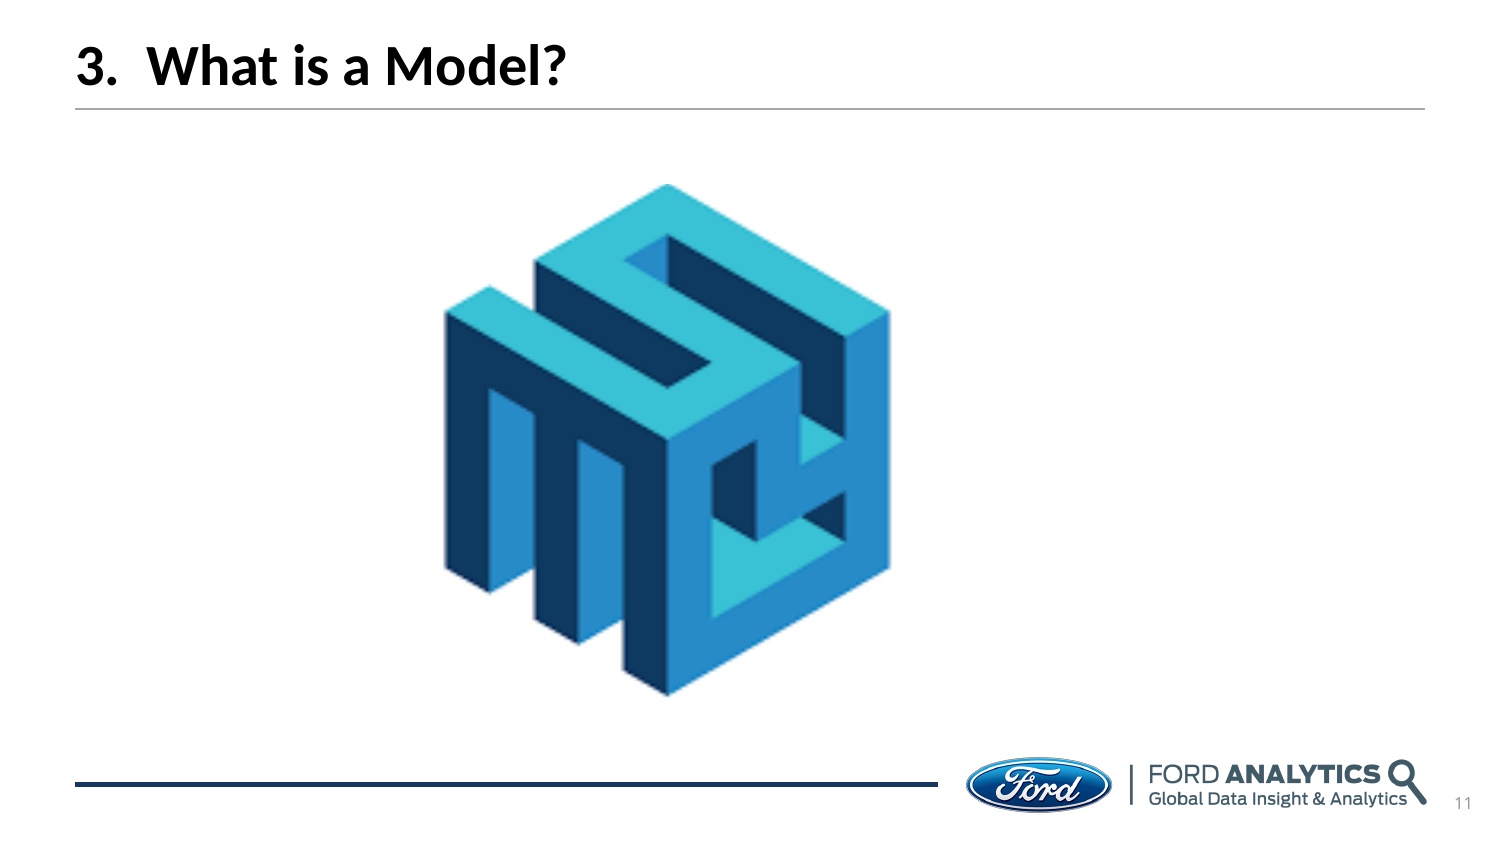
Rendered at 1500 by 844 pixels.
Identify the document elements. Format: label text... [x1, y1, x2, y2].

picture [964, 752, 1429, 817]
text_box 3. What is a Model? [74, 19, 1425, 97]
picture [312, 184, 976, 735]
